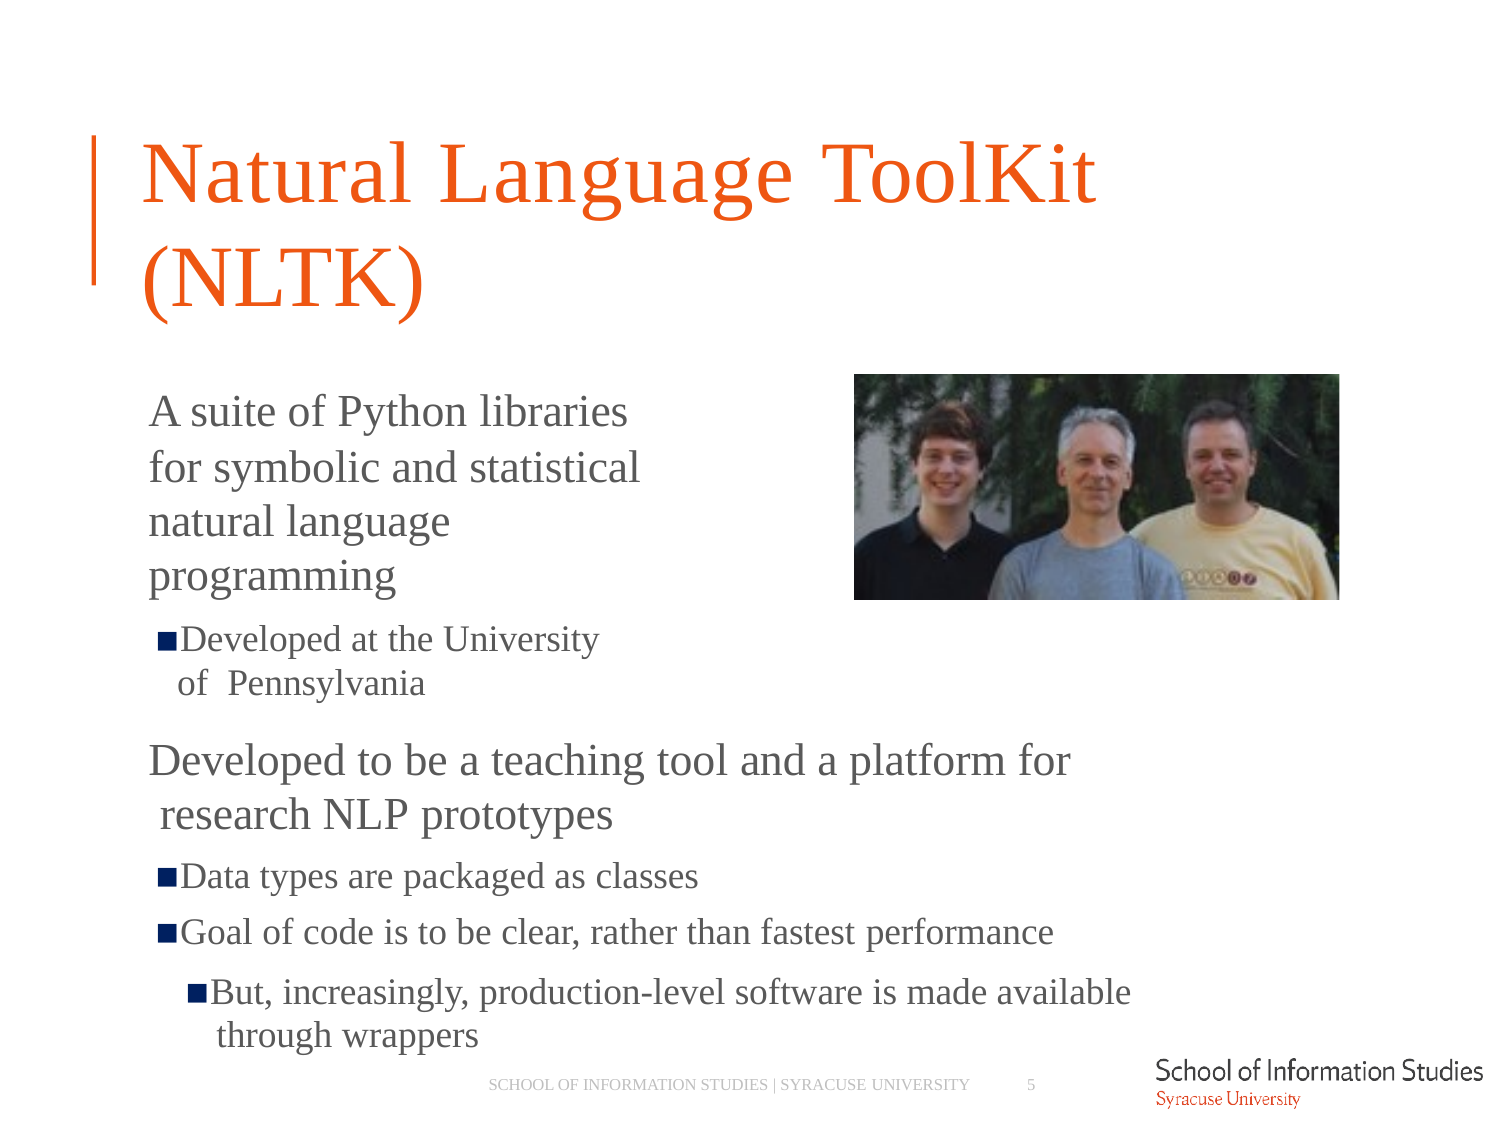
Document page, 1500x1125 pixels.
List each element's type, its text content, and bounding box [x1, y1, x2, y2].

slide_number 5 [1020, 1073, 1042, 1125]
title Natural Language ToolKit (NLTK) [138, 109, 1361, 325]
picture [1156, 1058, 1483, 1109]
text_box [854, 374, 1340, 600]
text_box A suite of Python libraries for symbolic and statistical natural language programming Developed at the University of Pennsylvania Developed to be a teaching tool and a platform for research NLP prototypes Data types are packaged as classes Goal of code is to be clear, rather than fastest performance But, increasingly, production-level software is made available through wrappers [146, 378, 1138, 1056]
footer SCHOOL OF INFORMATION STUDIES | SYRACUSE UNIVERSITY [486, 1073, 979, 1125]
